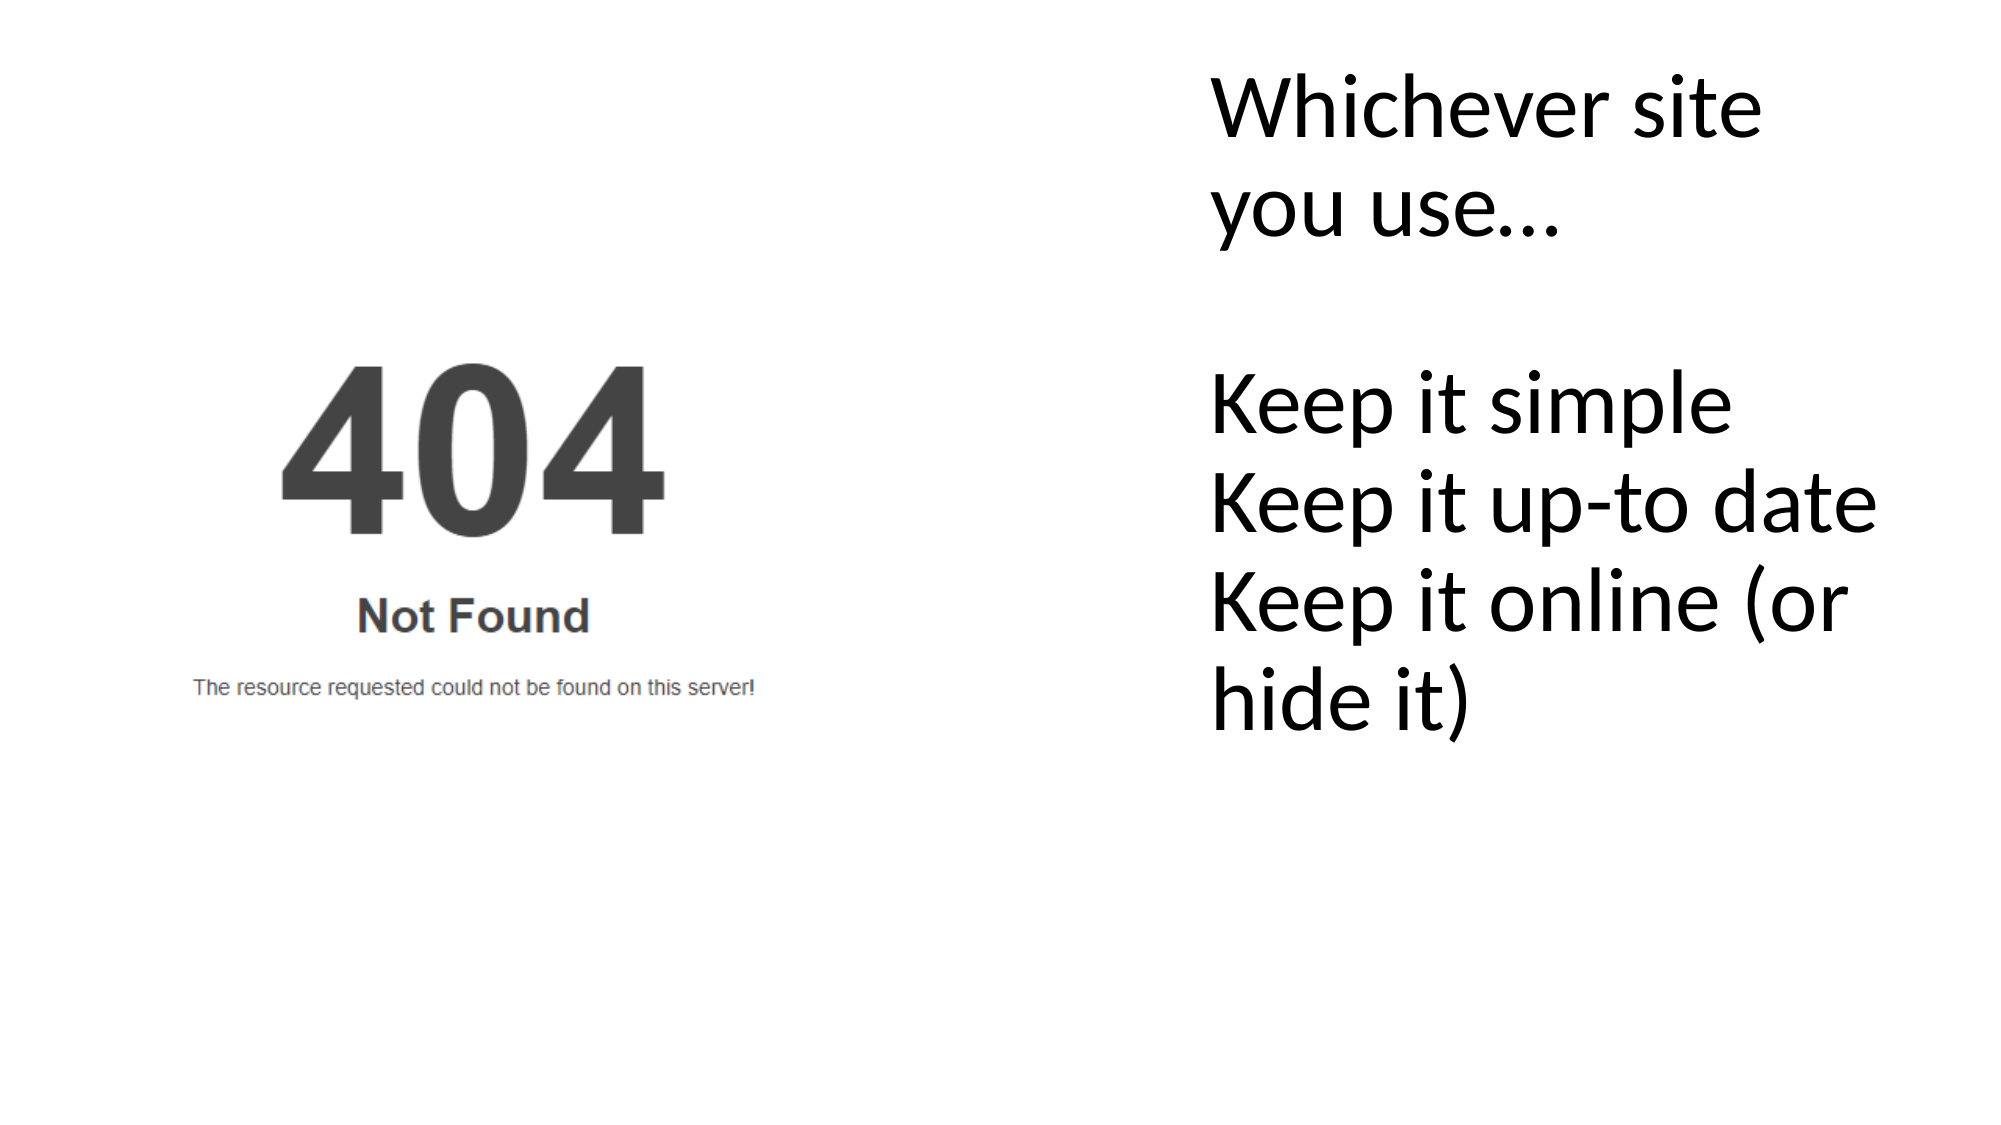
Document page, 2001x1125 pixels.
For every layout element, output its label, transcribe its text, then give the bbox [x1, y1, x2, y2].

picture [0, 36, 1185, 1033]
title Whichever site you use… Keep it simple Keep it up-to date Keep it online (or hide it) [1195, 345, 1911, 563]
